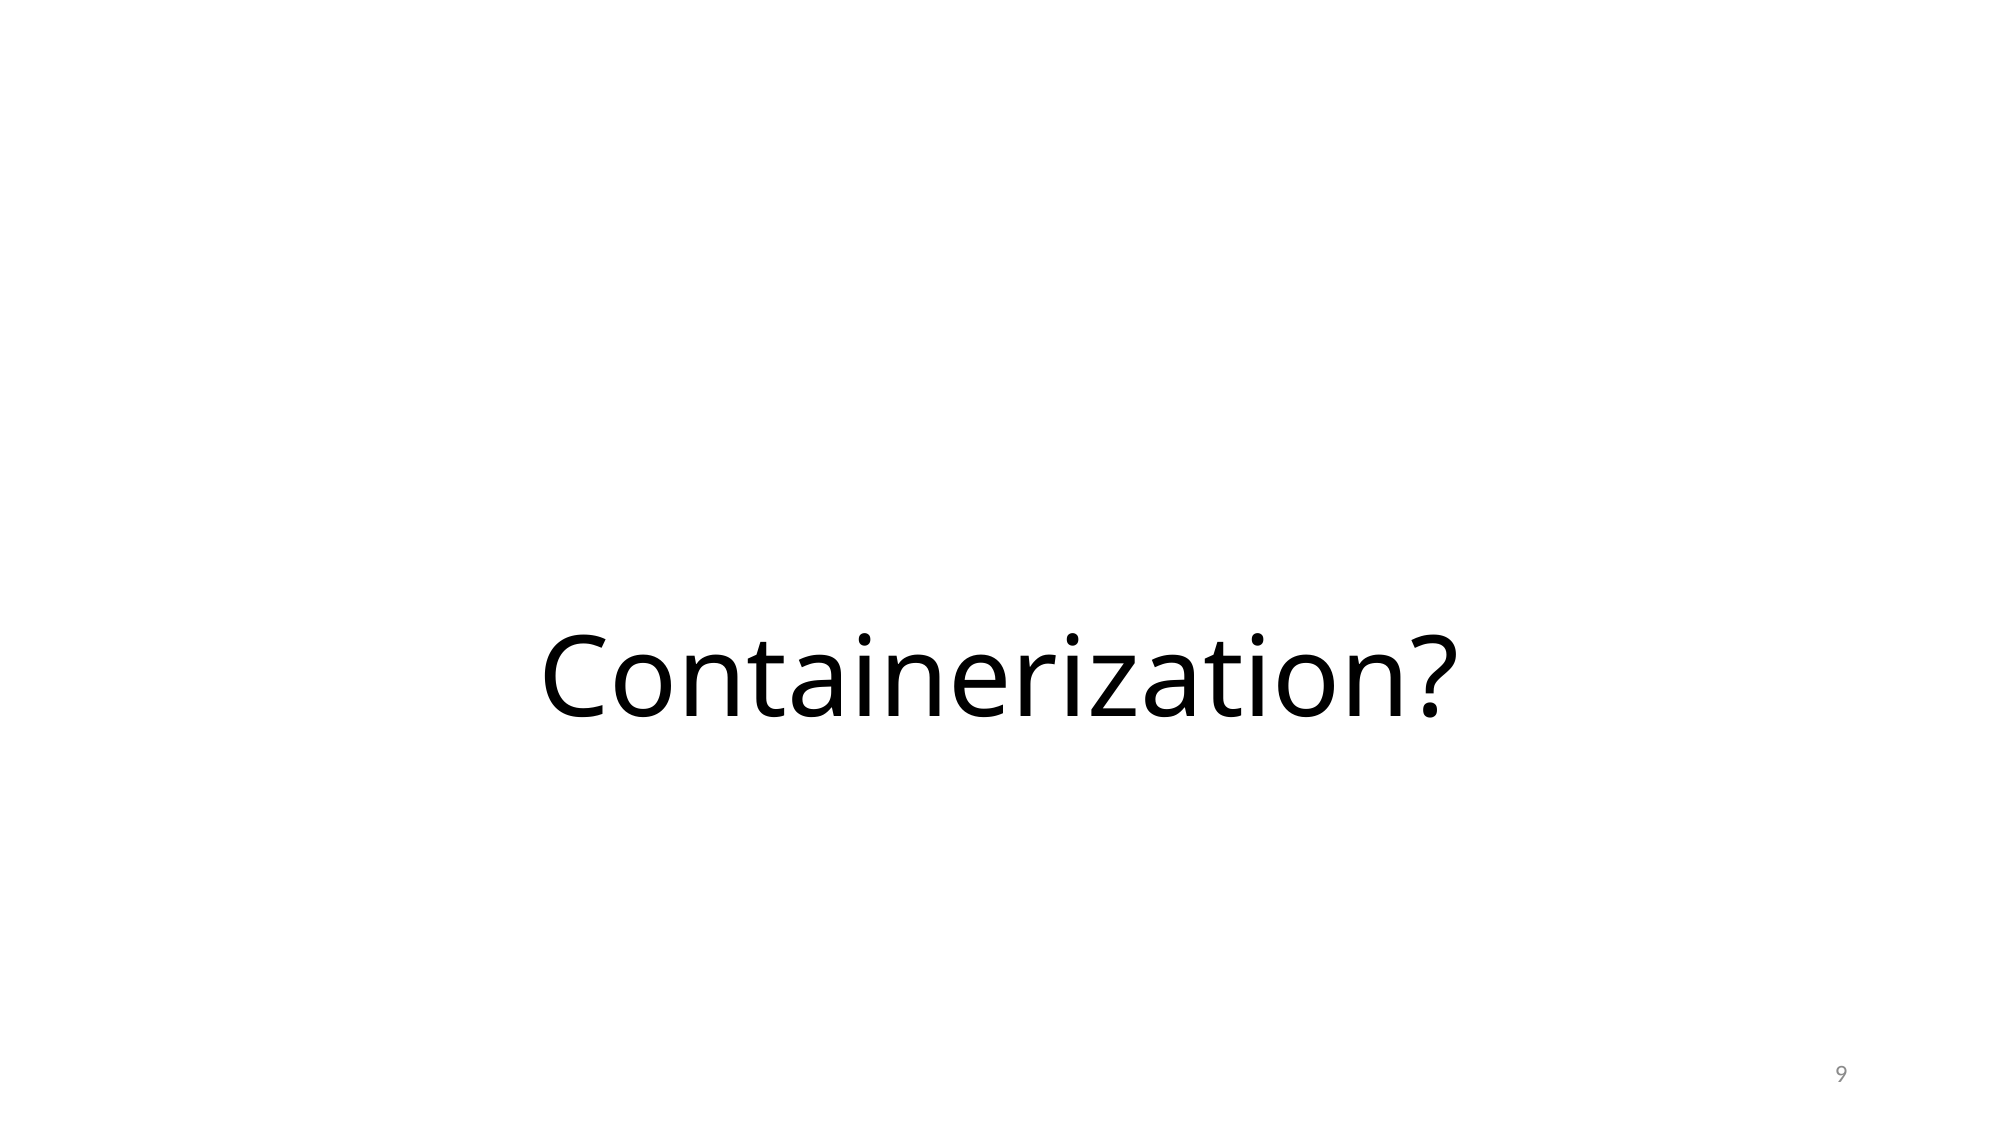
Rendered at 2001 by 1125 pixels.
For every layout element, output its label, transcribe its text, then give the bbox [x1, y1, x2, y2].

slide_number 9 [1412, 1042, 1863, 1103]
title Containerization? [136, 280, 1862, 749]
